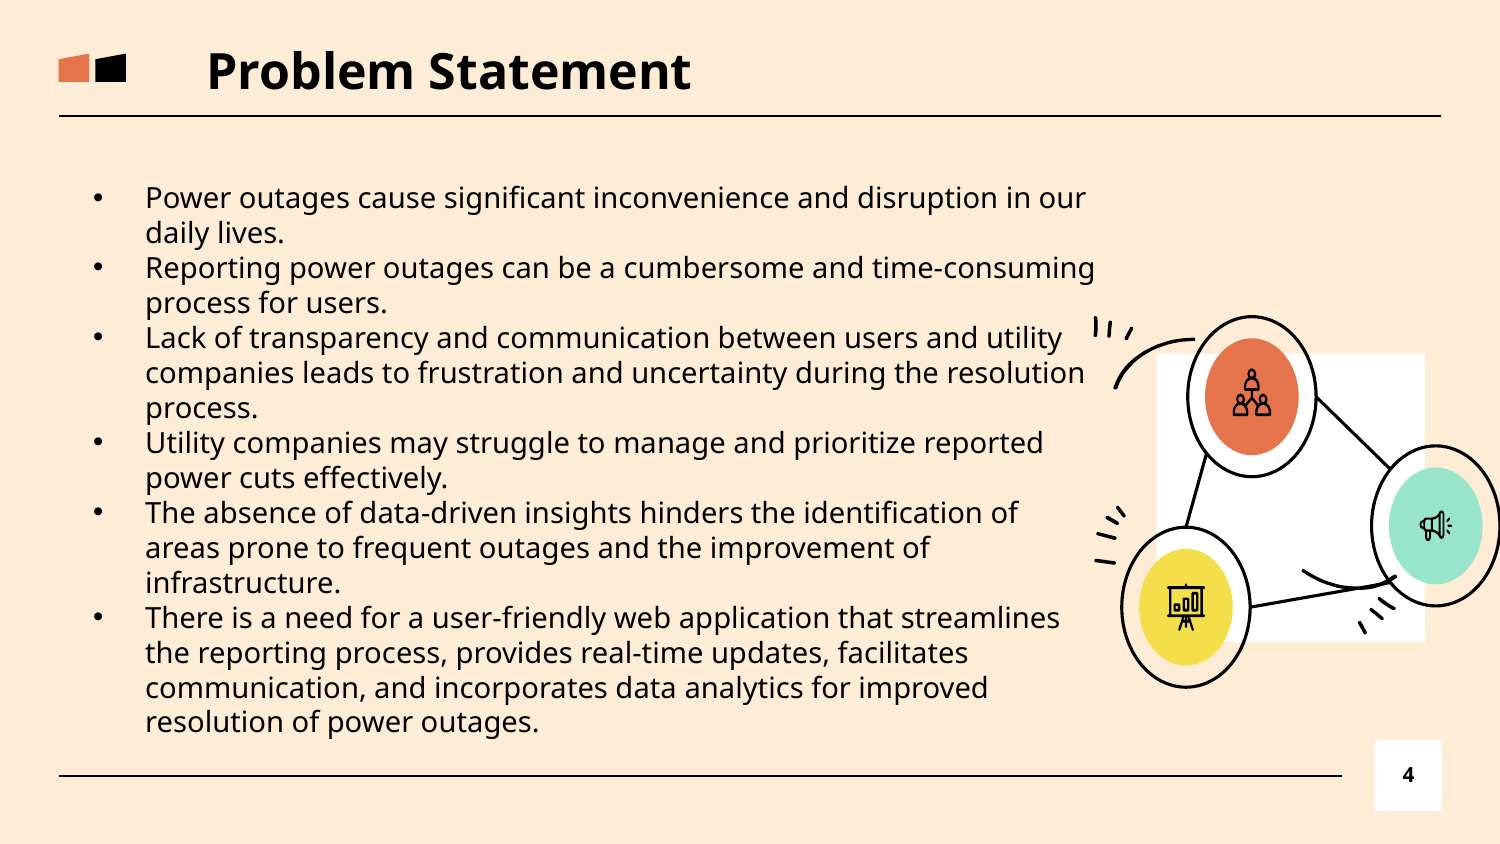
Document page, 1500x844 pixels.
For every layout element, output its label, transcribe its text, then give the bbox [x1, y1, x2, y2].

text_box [1093, 315, 1134, 341]
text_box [1094, 505, 1127, 565]
title Problem Statement [191, 24, 1125, 119]
subtitle Power outages cause significant inconvenience and disruption in our daily lives. Reporting power outages can be a cumbersome and time-consuming process for users. Lack of transparency and communication between users and utility companies leads to frustration and uncertainty during the resolution process. Utility companies may struggle to manage and prioritize reported power cuts effectively. The absence of data-driven insights hinders the identification of areas prone to frequent outages and the improvement of infrastructure. There is a need for a user-friendly web application that streamlines the reporting process, provides real-time updates, facilitates communication, and incorporates data analytics for improved resolution of power outages. [55, 164, 1113, 702]
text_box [1355, 605, 1396, 630]
text_box [95, 53, 126, 82]
slide_number 4 [1374, 740, 1443, 812]
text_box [1121, 316, 1500, 688]
text_box [58, 53, 90, 82]
